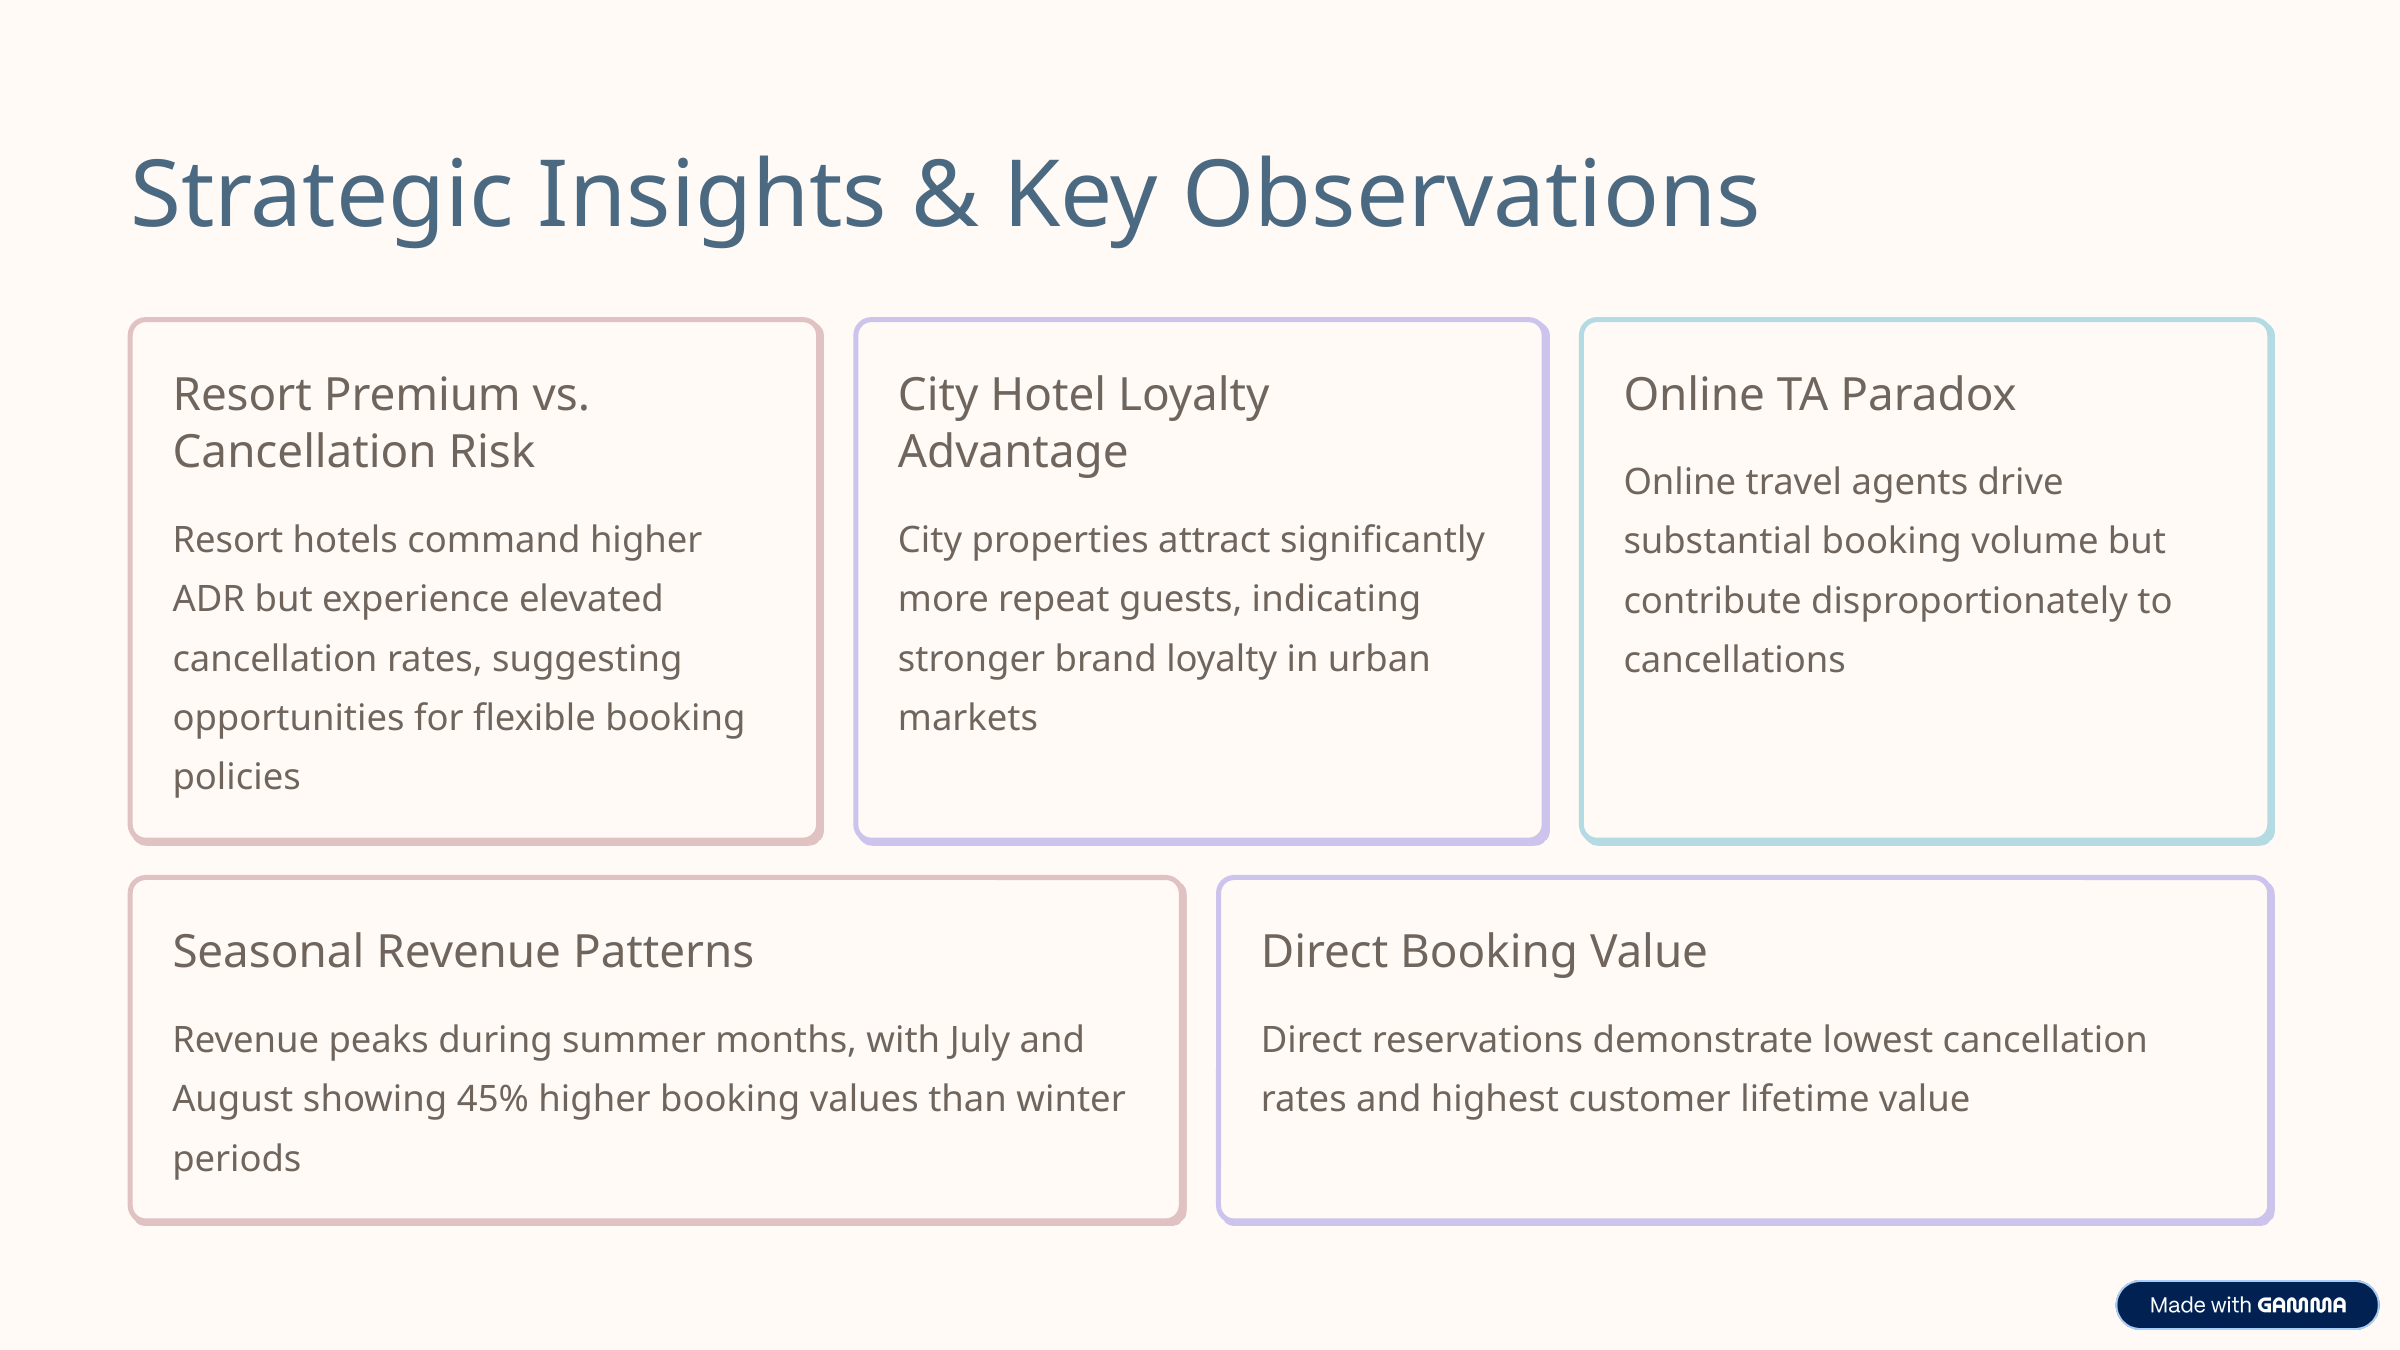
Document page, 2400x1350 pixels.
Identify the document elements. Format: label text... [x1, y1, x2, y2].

text_box Seasonal Revenue Patterns [172, 919, 740, 978]
text_box Online TA Paradox [1623, 361, 2089, 420]
text_box [130, 319, 819, 841]
text_box Online travel agents drive substantial booking volume but contribute disproportionately to cancellations [1623, 442, 2228, 681]
text_box [130, 877, 1182, 1221]
text_box Direct reservations demonstrate lowest cancellation rates and highest customer lifetime value [1260, 1000, 2228, 1120]
text_box Strategic Insights & Key Observations [130, 128, 1743, 246]
text_box City properties attract significantly more repeat guests, indicating stronger brand loyalty in urban markets [897, 500, 1502, 739]
text_box Revenue peaks during summer months, with July and August showing 45% higher booking values than winter periods [172, 1000, 1140, 1179]
text_box City Hotel Loyalty Advantage [897, 361, 1502, 479]
text_box [1581, 319, 2270, 841]
text_box Resort Premium vs. Cancellation Risk [172, 361, 777, 479]
text_box [855, 319, 1545, 841]
picture [2106, 1271, 2389, 1339]
text_box Resort hotels command higher ADR but experience elevated cancellation rates, suggesting opportunities for flexible booking policies [172, 500, 777, 799]
text_box [1218, 877, 2270, 1221]
text_box Direct Booking Value [1260, 919, 1726, 978]
